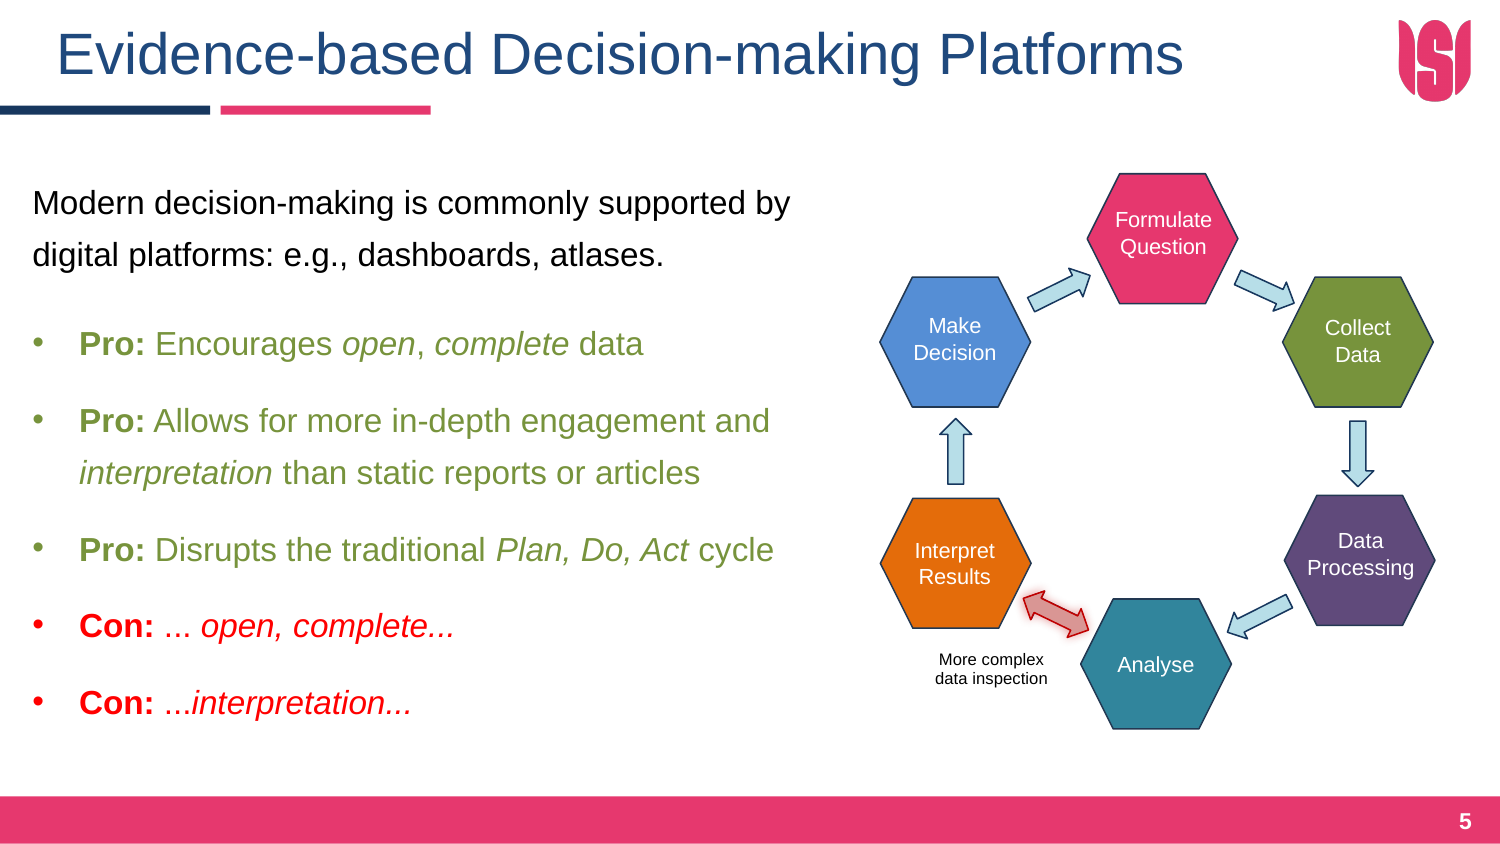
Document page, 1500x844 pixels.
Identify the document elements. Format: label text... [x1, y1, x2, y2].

text_box [1280, 275, 1436, 410]
text_box [1105, 171, 1220, 198]
picture [1398, 20, 1471, 104]
text_box More complex data inspection [910, 641, 1073, 696]
text_box Collect Data [1309, 306, 1406, 374]
text_box [1025, 266, 1093, 314]
text_box Make Decision [898, 304, 1012, 372]
text_box [1340, 418, 1376, 489]
text_box [1232, 268, 1297, 314]
text_box Formulate Question [1100, 198, 1227, 266]
text_box [1430, 545, 1437, 576]
text_box [1021, 588, 1091, 640]
text_box [878, 496, 1033, 631]
text_box Analyse [1102, 643, 1210, 685]
text_box [877, 275, 1033, 410]
text_box [1295, 587, 1425, 628]
text_box [1282, 540, 1292, 581]
text_box [937, 416, 974, 487]
text_box Interpret Results [899, 529, 1010, 597]
text_box [1302, 493, 1417, 519]
text_box [1085, 208, 1240, 306]
title Evidence-based Decision-making Platforms [41, 8, 1365, 115]
text_box Data Processing [1292, 519, 1430, 587]
text_box [1225, 592, 1295, 641]
text_box [1078, 596, 1234, 731]
text_box Modern decision-making is commonly supported by digital platforms: e.g., dashboards, atlases. Pro: Encourages open, complete data Pro: Allows for more in-depth engagement and interpretation than static reports or articles Pro: Disrupts the traditional Plan, Do, Act cycle Con: ... open, complete... Con: ...interpretation... [17, 161, 901, 741]
